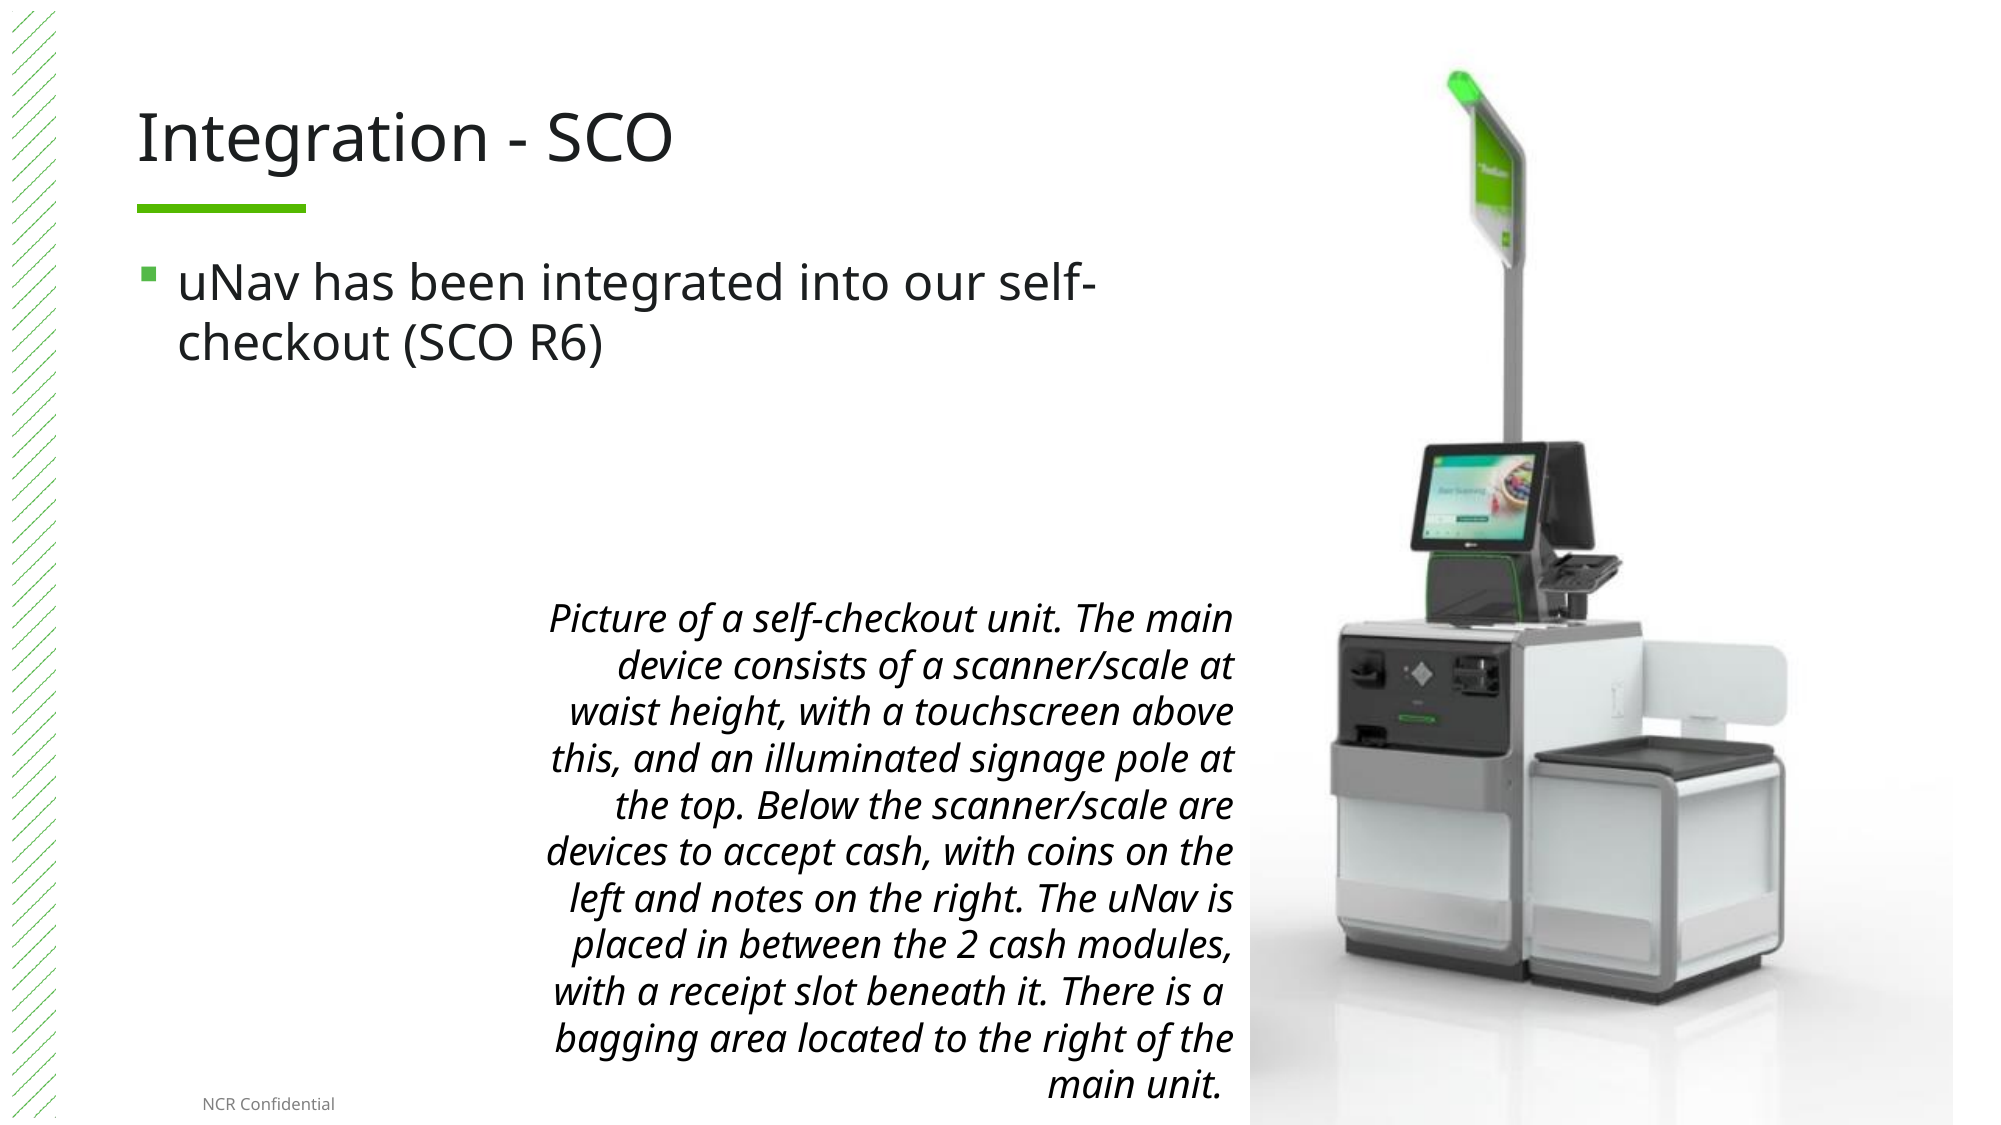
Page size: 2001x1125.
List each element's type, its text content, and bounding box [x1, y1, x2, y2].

text_box Picture of a self-checkout unit. The main device consists of a scanner/scale at waist height, with a touchscreen above this, and an illuminated signage pole at the top. Below the scanner/scale are devices to accept cash, with coins on the left and notes on the right. The uNav is placed in between the 2 cash modules, with a receipt slot beneath it. There is a bagging area located to the right of the main unit. [521, 586, 1245, 1114]
picture [1250, 0, 1953, 1125]
list uNav has been integrated into our self-checkout (SCO R6) [137, 250, 1136, 1048]
title Integration - SCO [137, 33, 1245, 251]
footer NCR Confidential [202, 1082, 878, 1125]
